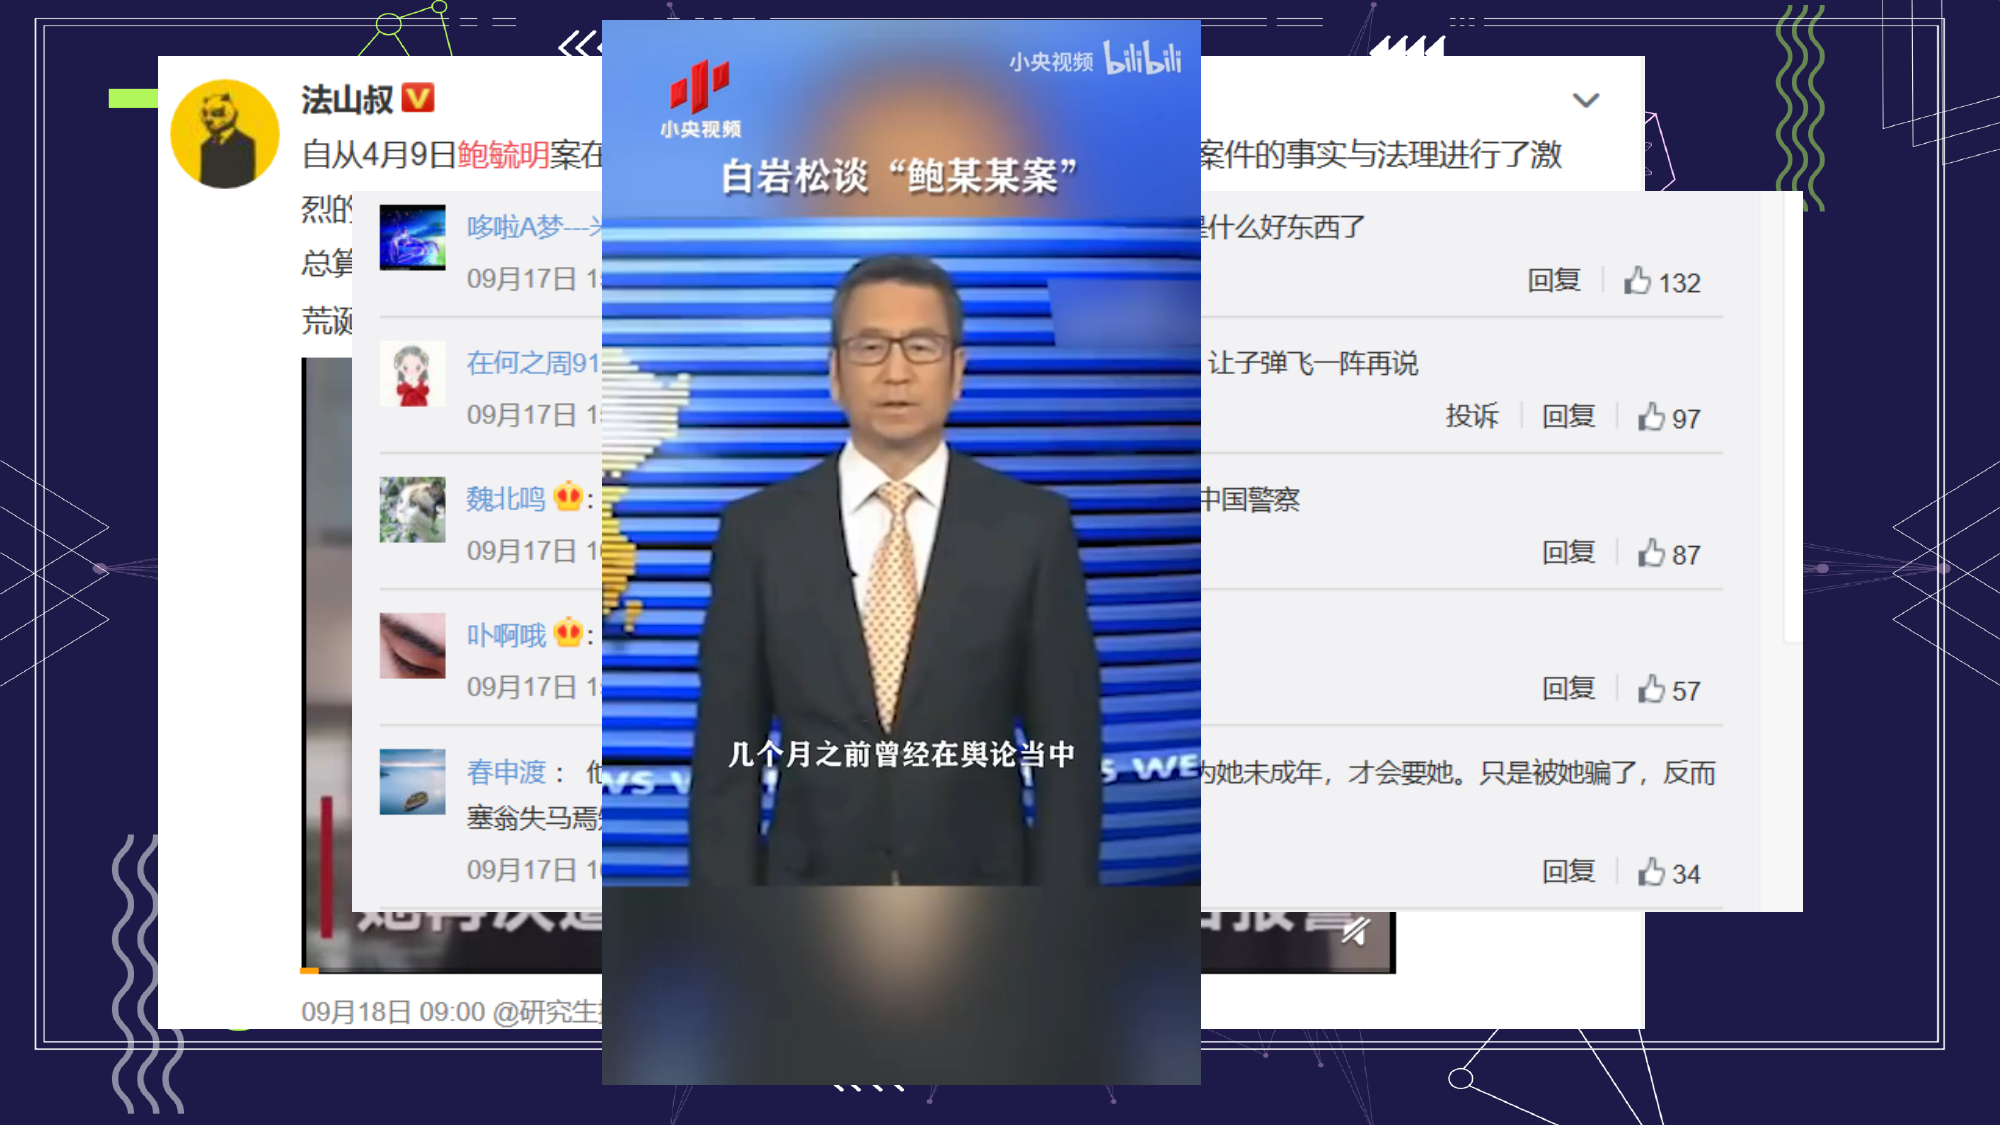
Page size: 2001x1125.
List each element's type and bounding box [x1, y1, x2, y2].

picture [0, 0, 2000, 1125]
text_box [601, 20, 1202, 1086]
